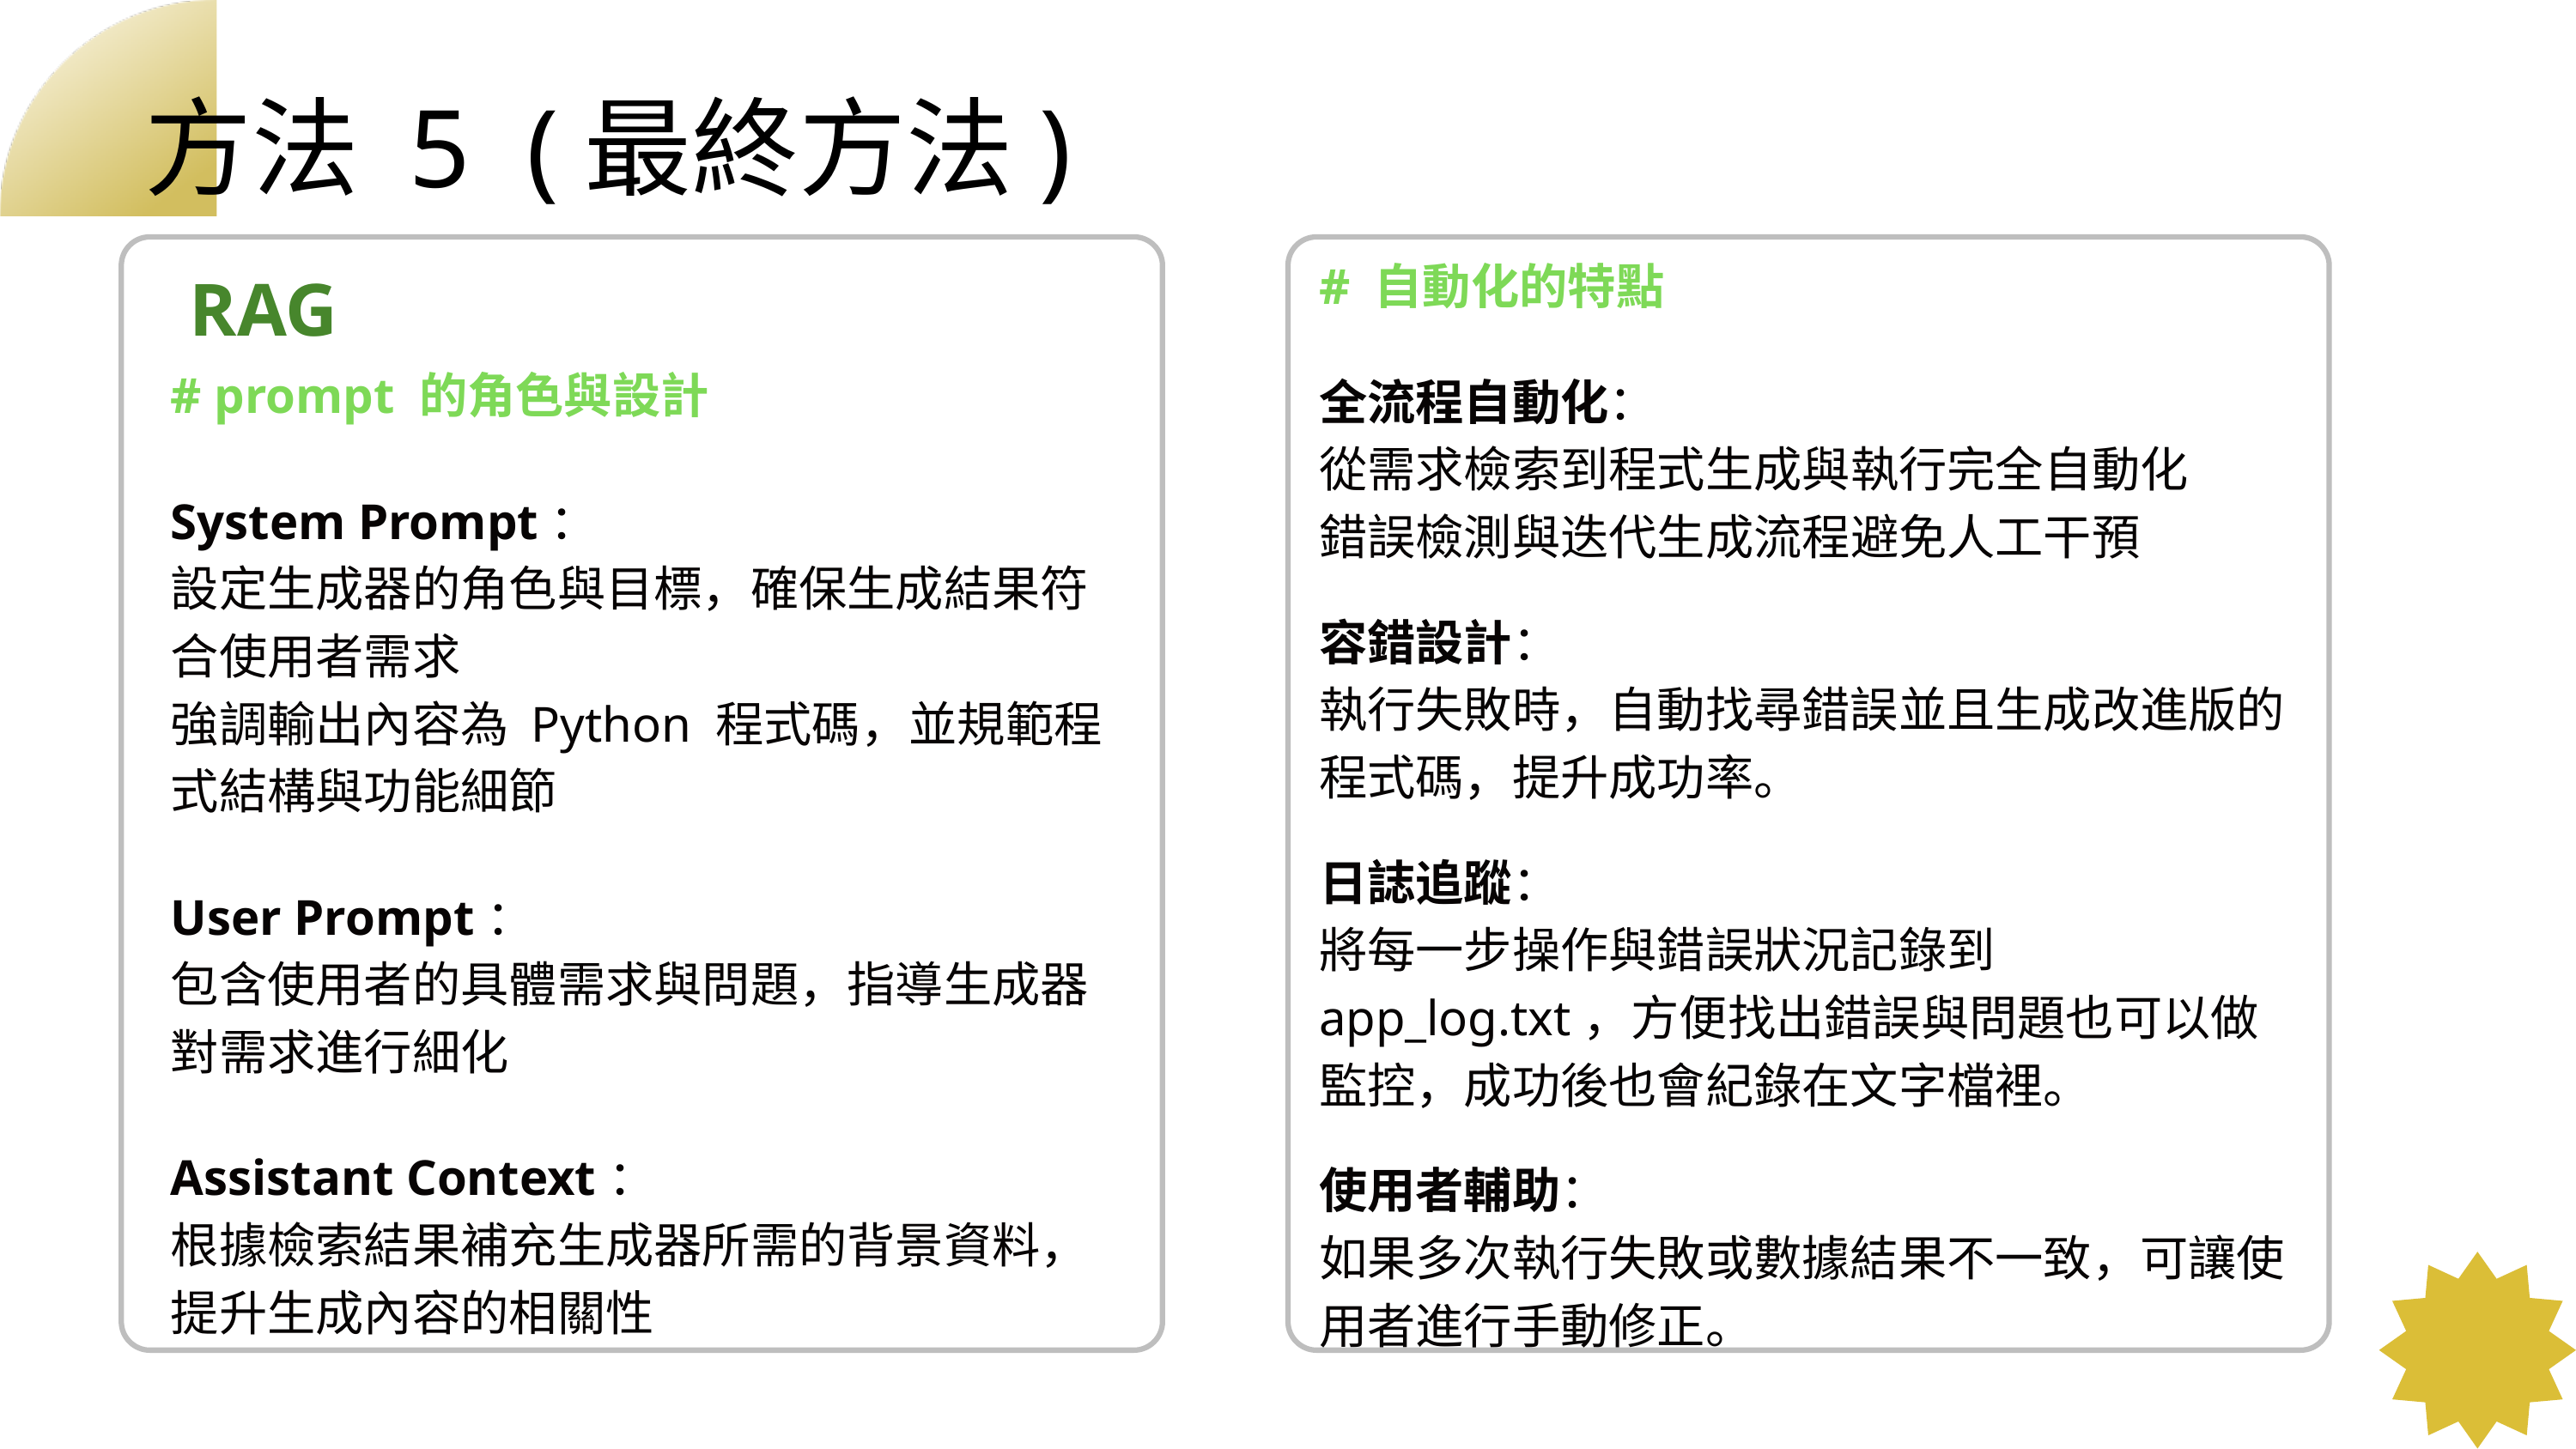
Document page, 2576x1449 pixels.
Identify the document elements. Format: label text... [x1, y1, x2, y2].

text_box 方法 5 (最終方法) [144, 80, 2432, 209]
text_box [120, 236, 1163, 1351]
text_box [2379, 1251, 2576, 1449]
text_box [0, 0, 217, 216]
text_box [1287, 236, 2330, 1351]
